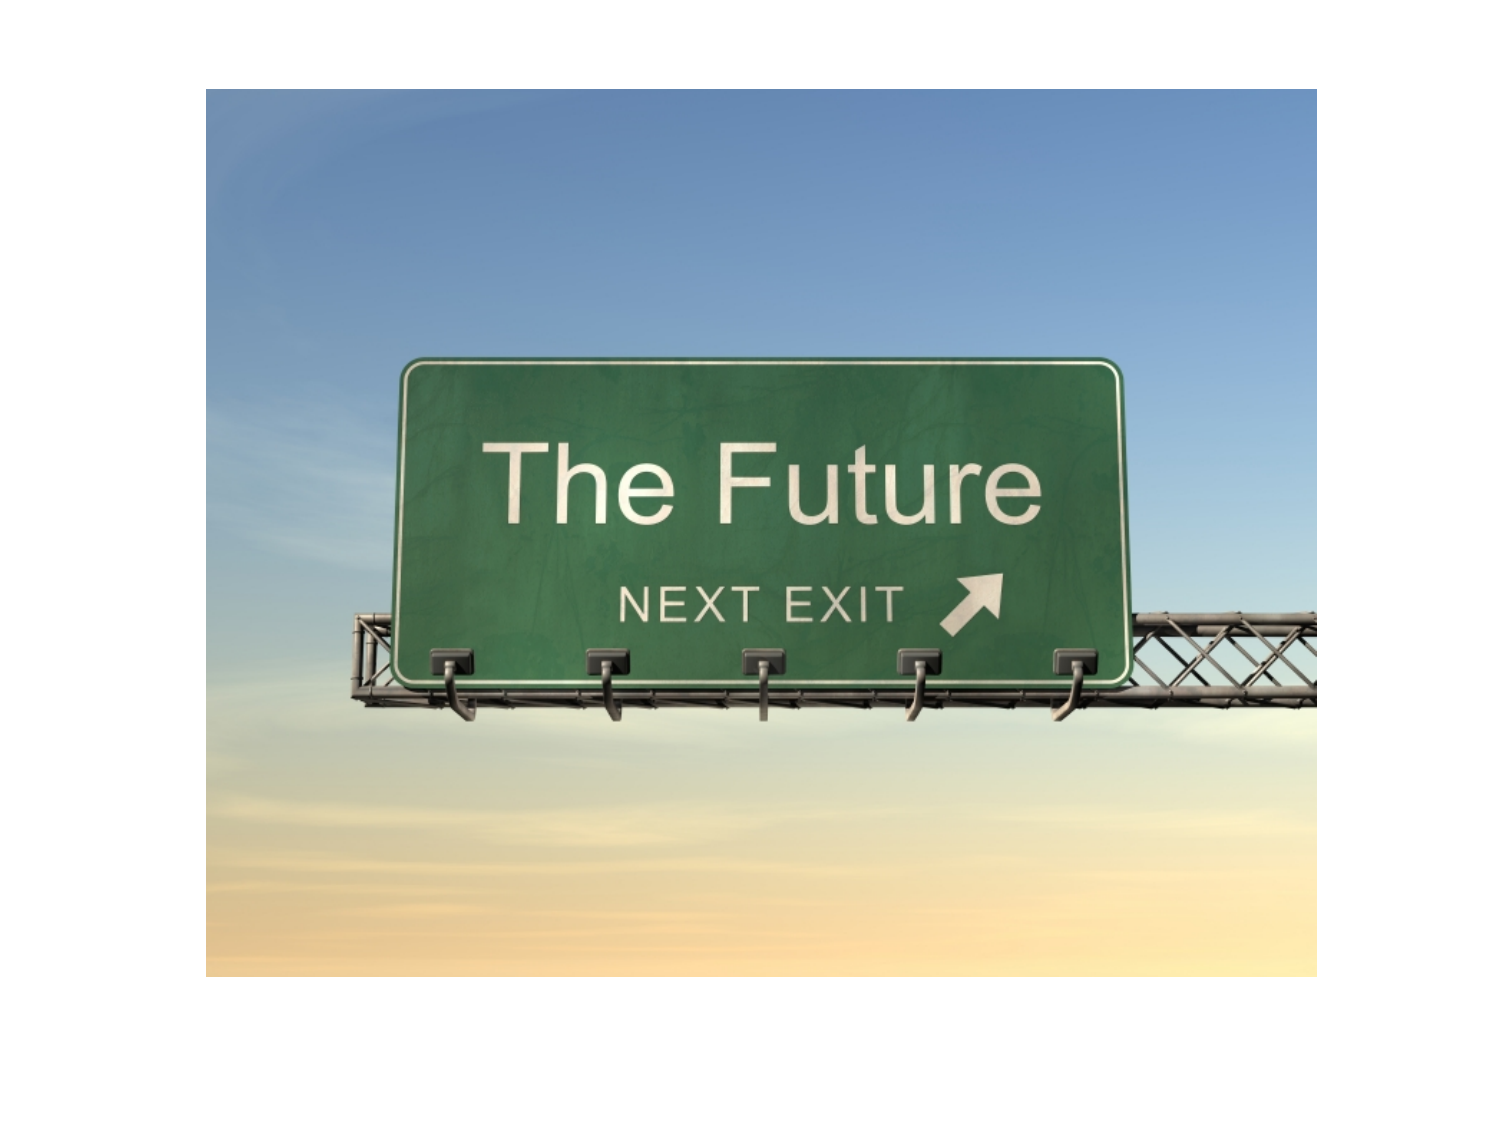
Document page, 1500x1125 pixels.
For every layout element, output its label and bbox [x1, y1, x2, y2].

picture [206, 89, 1318, 978]
